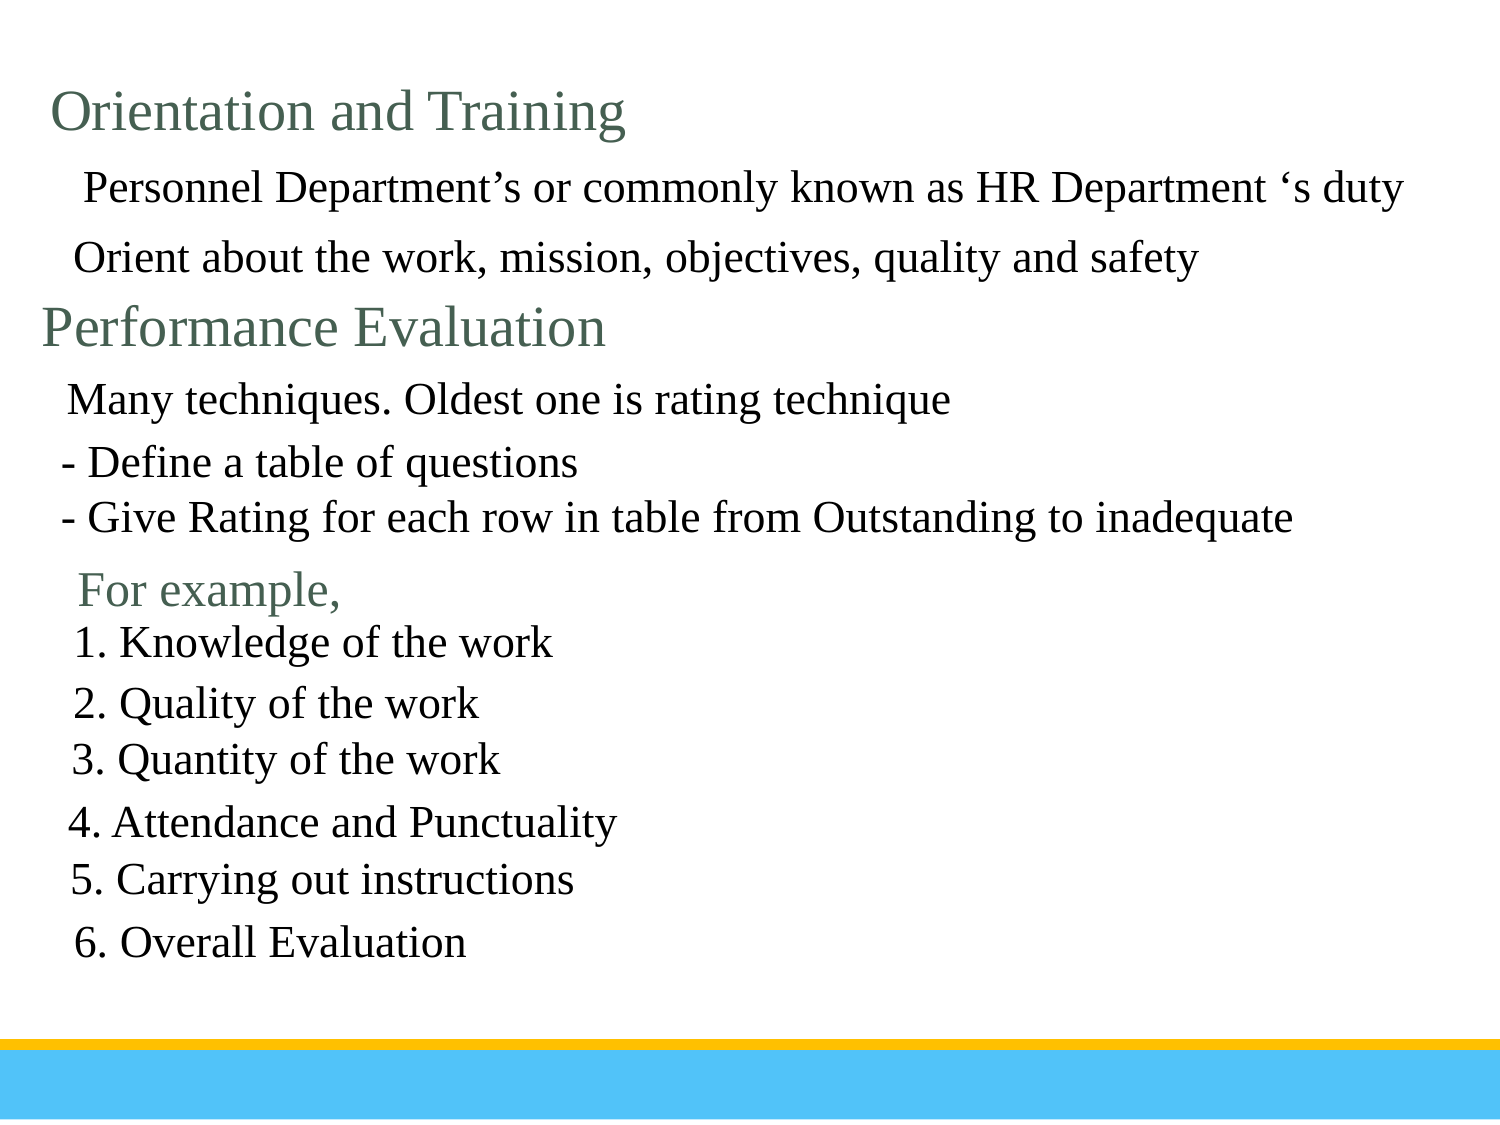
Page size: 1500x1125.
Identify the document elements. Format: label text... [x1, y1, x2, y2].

text_box 1. Knowledge of the work [12, 603, 615, 674]
text_box Performance Evaluation [26, 280, 682, 366]
text_box - Define a table of questions - Give Rating for each row in table from Outstanding to inadequate [0, 424, 1426, 550]
text_box 3. Quantity of the work [10, 721, 558, 783]
text_box 2. Quality of the work [12, 665, 535, 721]
text_box 6. Overall Evaluation [12, 903, 523, 974]
text_box Orientation and Training [35, 65, 729, 150]
text_box For example, [12, 549, 385, 603]
text_box 5. Carrying out instructions [55, 841, 649, 912]
text_box Many techniques. Oldest one is rating technique [51, 361, 1036, 424]
text_box Orient about the work, mission, objectives, quality and safety [12, 219, 1312, 289]
text_box 4. Attendance and Punctuality [7, 783, 697, 854]
text_box Personnel Department’s or commonly known as HR Department ‘s duty [22, 148, 1448, 219]
